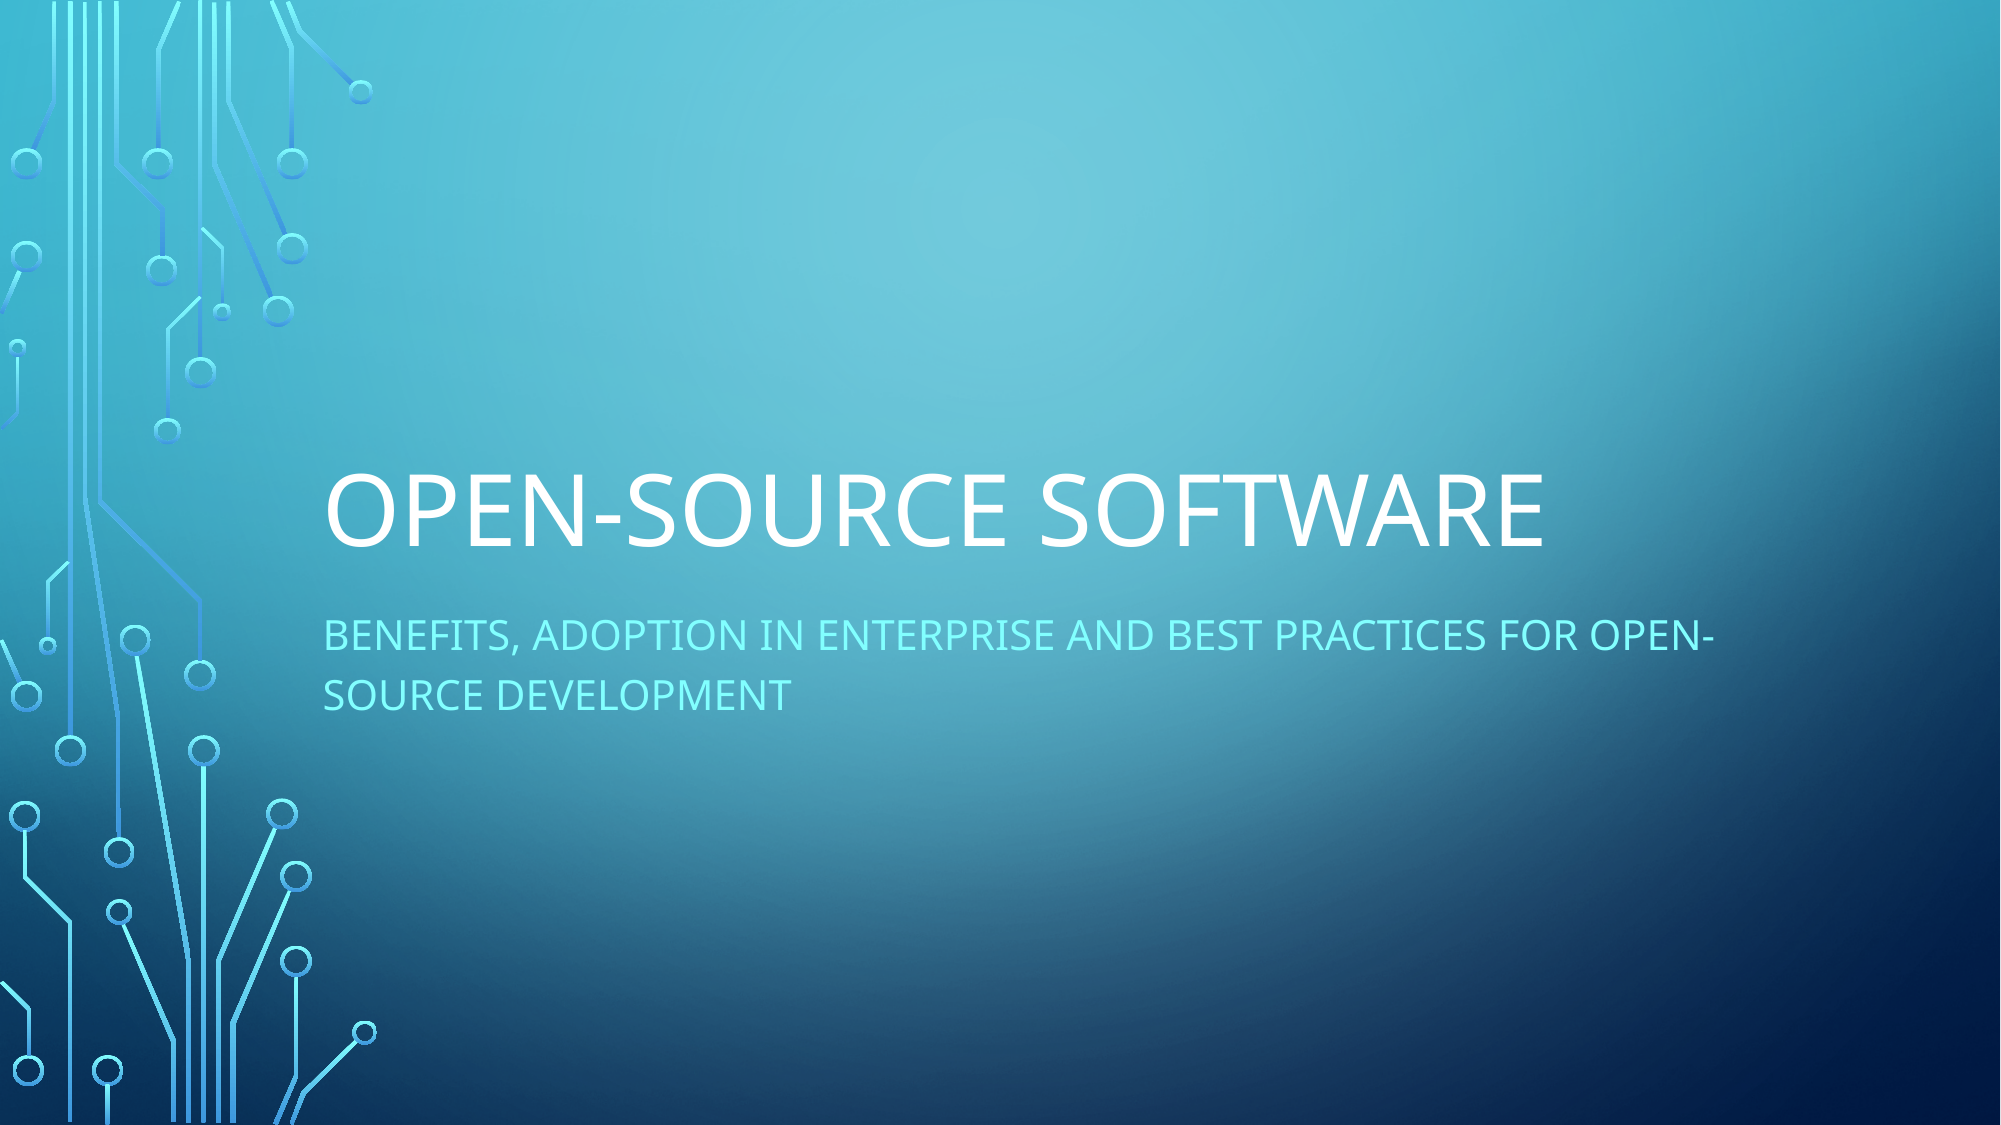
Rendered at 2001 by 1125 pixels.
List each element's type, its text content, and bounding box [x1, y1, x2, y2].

title Open-source software [307, 184, 1750, 576]
subtitle Benefits, adoption in enterprise and best practices for open-source development [307, 590, 1750, 863]
